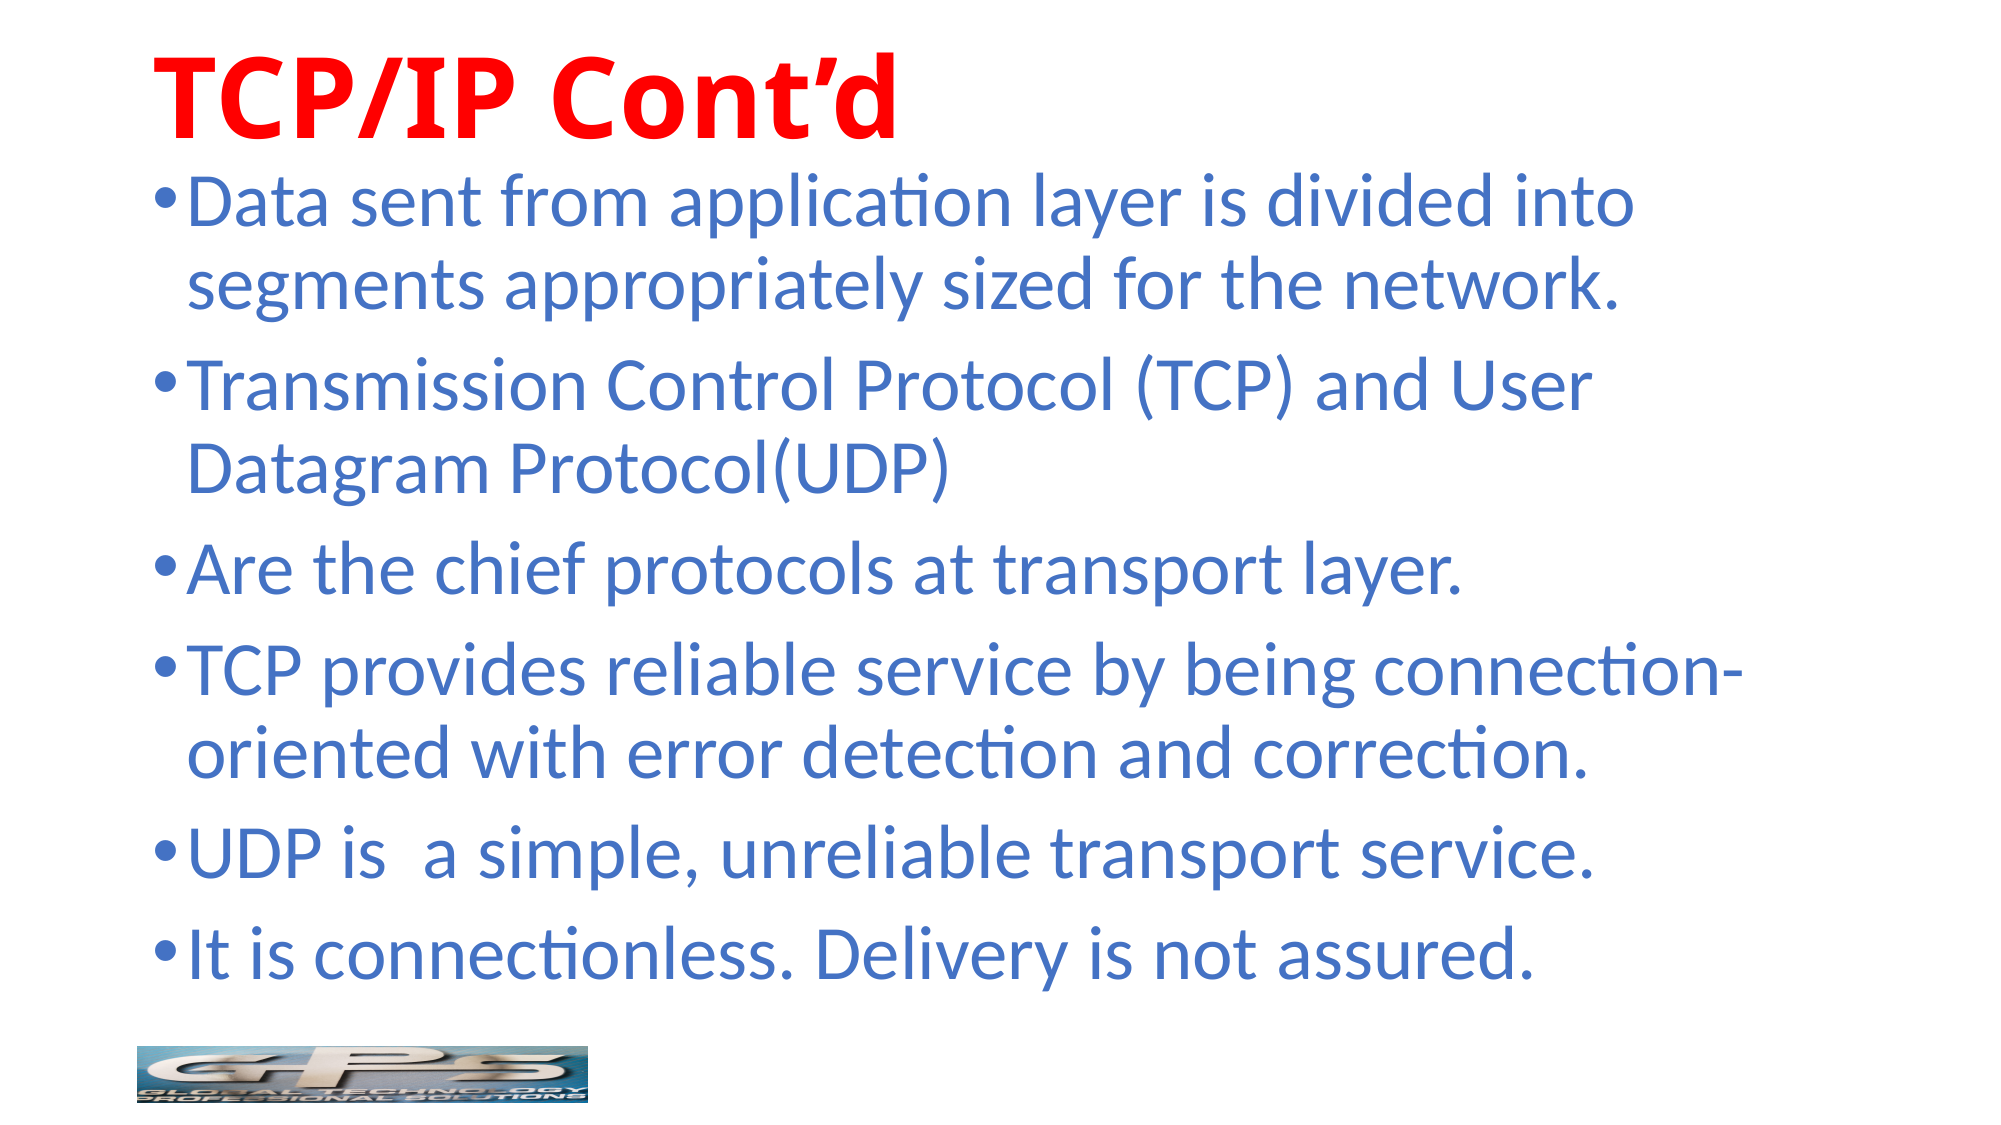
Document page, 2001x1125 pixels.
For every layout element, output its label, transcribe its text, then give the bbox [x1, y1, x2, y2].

picture [137, 1046, 588, 1103]
title TCP/IP Cont’d [137, 59, 1863, 144]
list Data sent from application layer is divided into segments appropriately sized for the network. Transmission Control Protocol (TCP) and User Datagram Protocol(UDP) Are the chief protocols at transport layer. TCP provides reliable service by being connection-oriented with error detection and correction. UDP is a simple, unreliable transport service. It is connectionless. Delivery is not assured. [137, 152, 1863, 1014]
